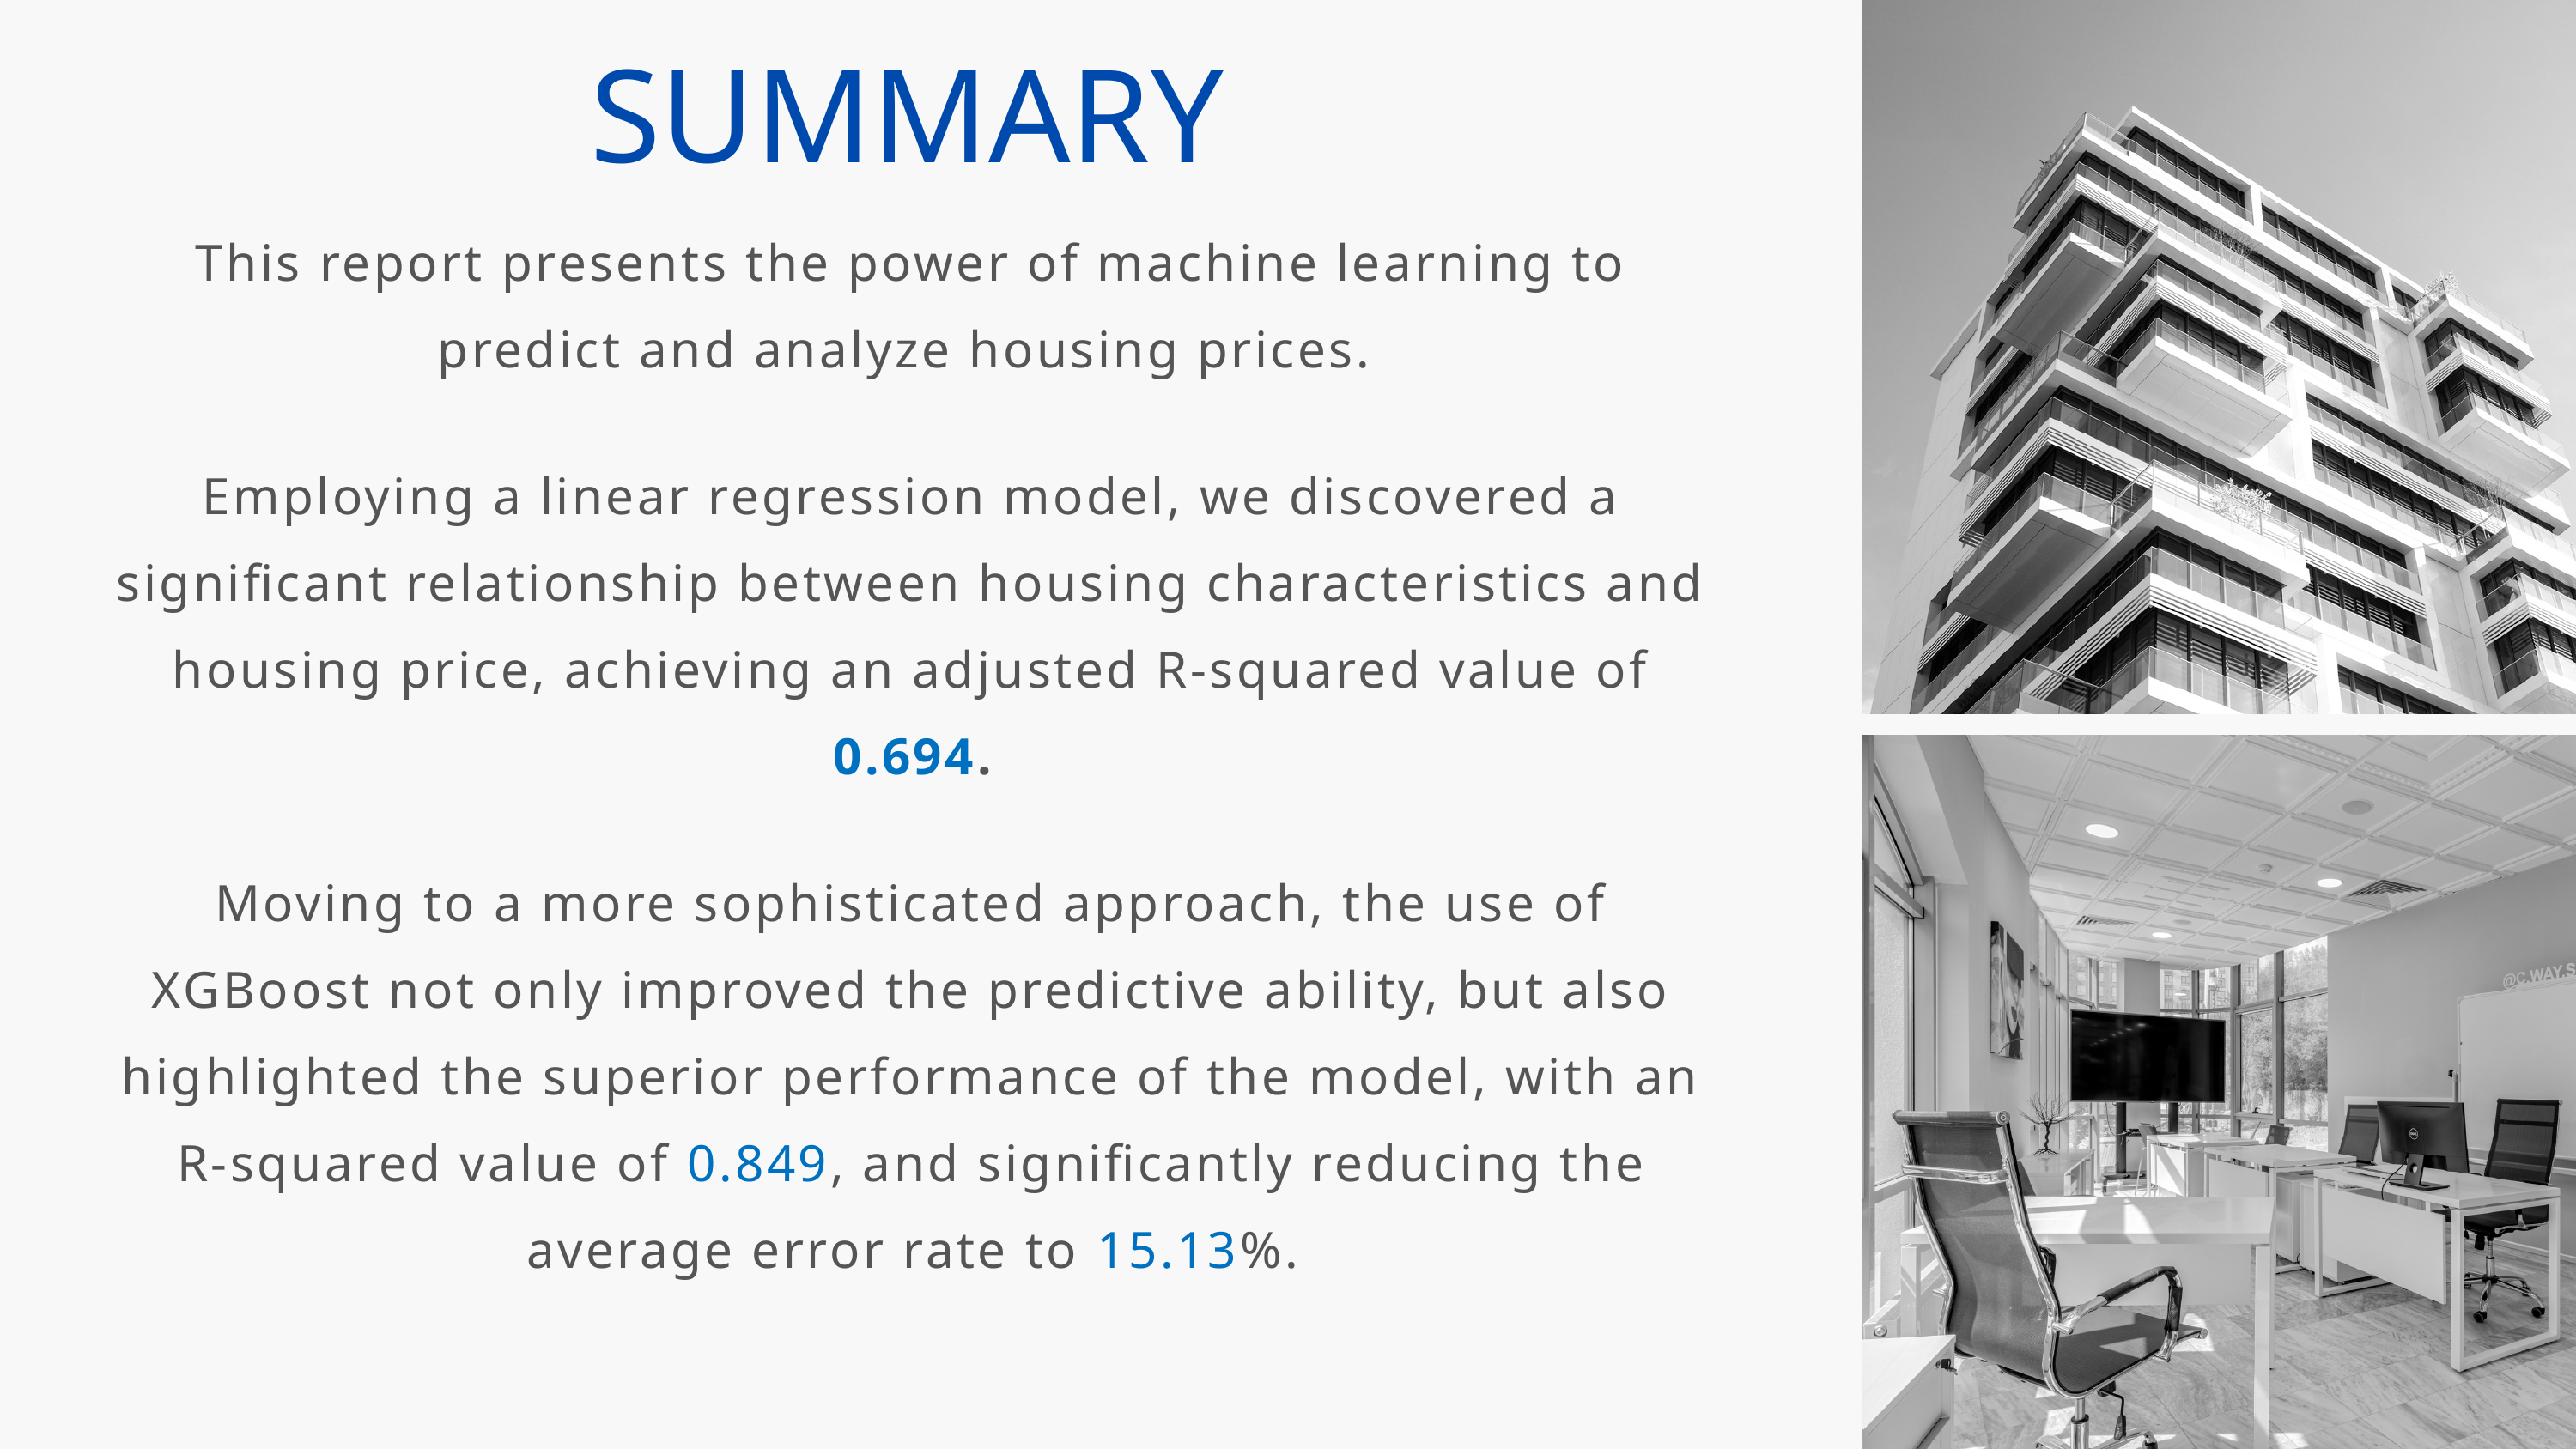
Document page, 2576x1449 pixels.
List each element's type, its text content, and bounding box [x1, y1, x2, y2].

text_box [1862, 0, 2576, 714]
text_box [1862, 735, 2576, 1449]
text_box This report presents the power of machine learning to predict and analyze housing prices. Employing a linear regression model, we discovered a significant relationship between housing characteristics and housing price, achieving an adjusted R-squared value of 0.694. Moving to a more sophisticated approach, the use of XGBoost not only improved the predictive ability, but also highlighted the superior performance of the model, with an R-squared value of 0.849, and significantly reducing the average error rate to 15.13%. [96, 204, 1728, 1278]
text_box SUMMARY [590, 27, 1516, 189]
